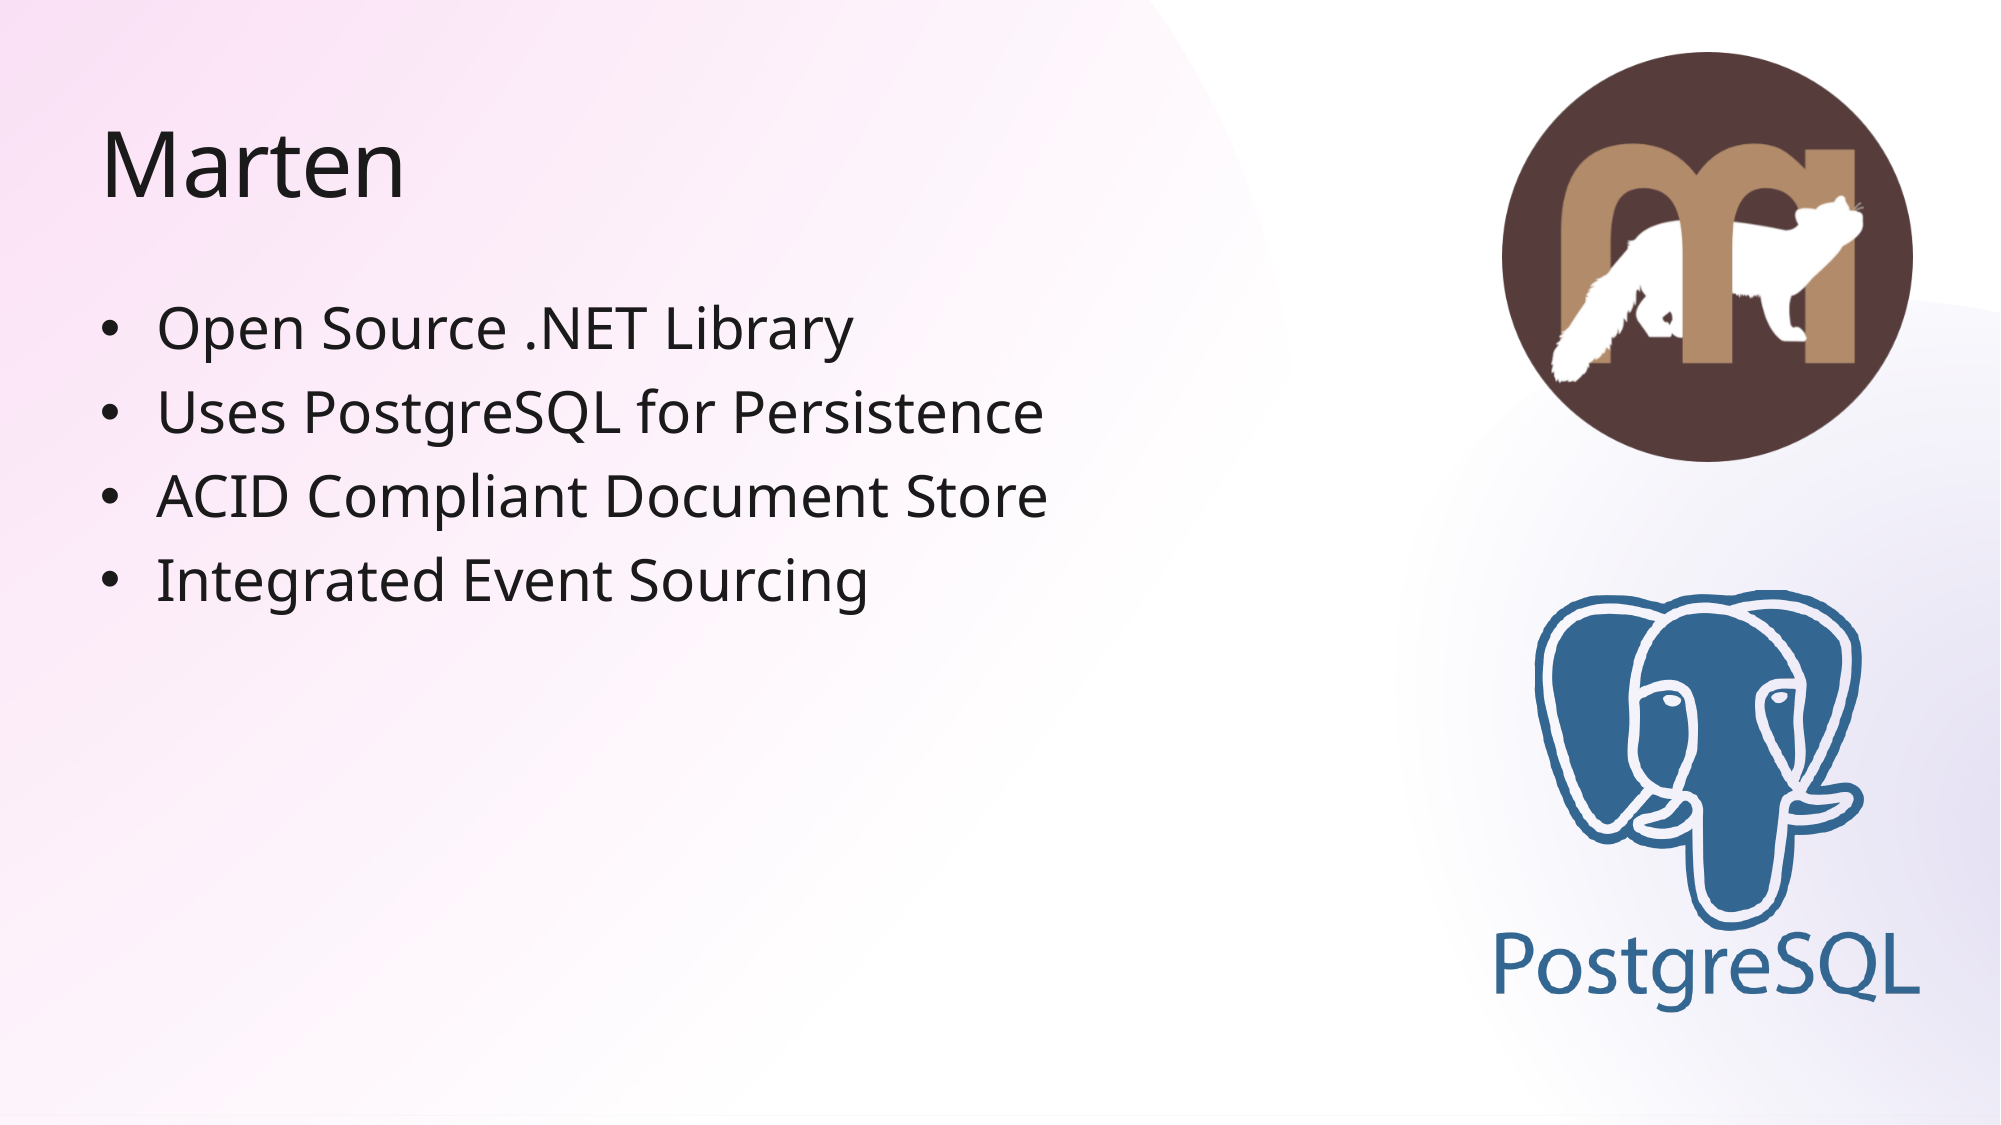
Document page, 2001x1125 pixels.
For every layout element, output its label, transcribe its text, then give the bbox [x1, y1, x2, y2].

picture [0, 0, 2001, 1125]
title Marten [99, 99, 1502, 235]
list Open Source .NET Library Uses PostgreSQL for Persistence ACID Compliant Document Store Integrated Event Sourcing [99, 299, 1900, 1025]
